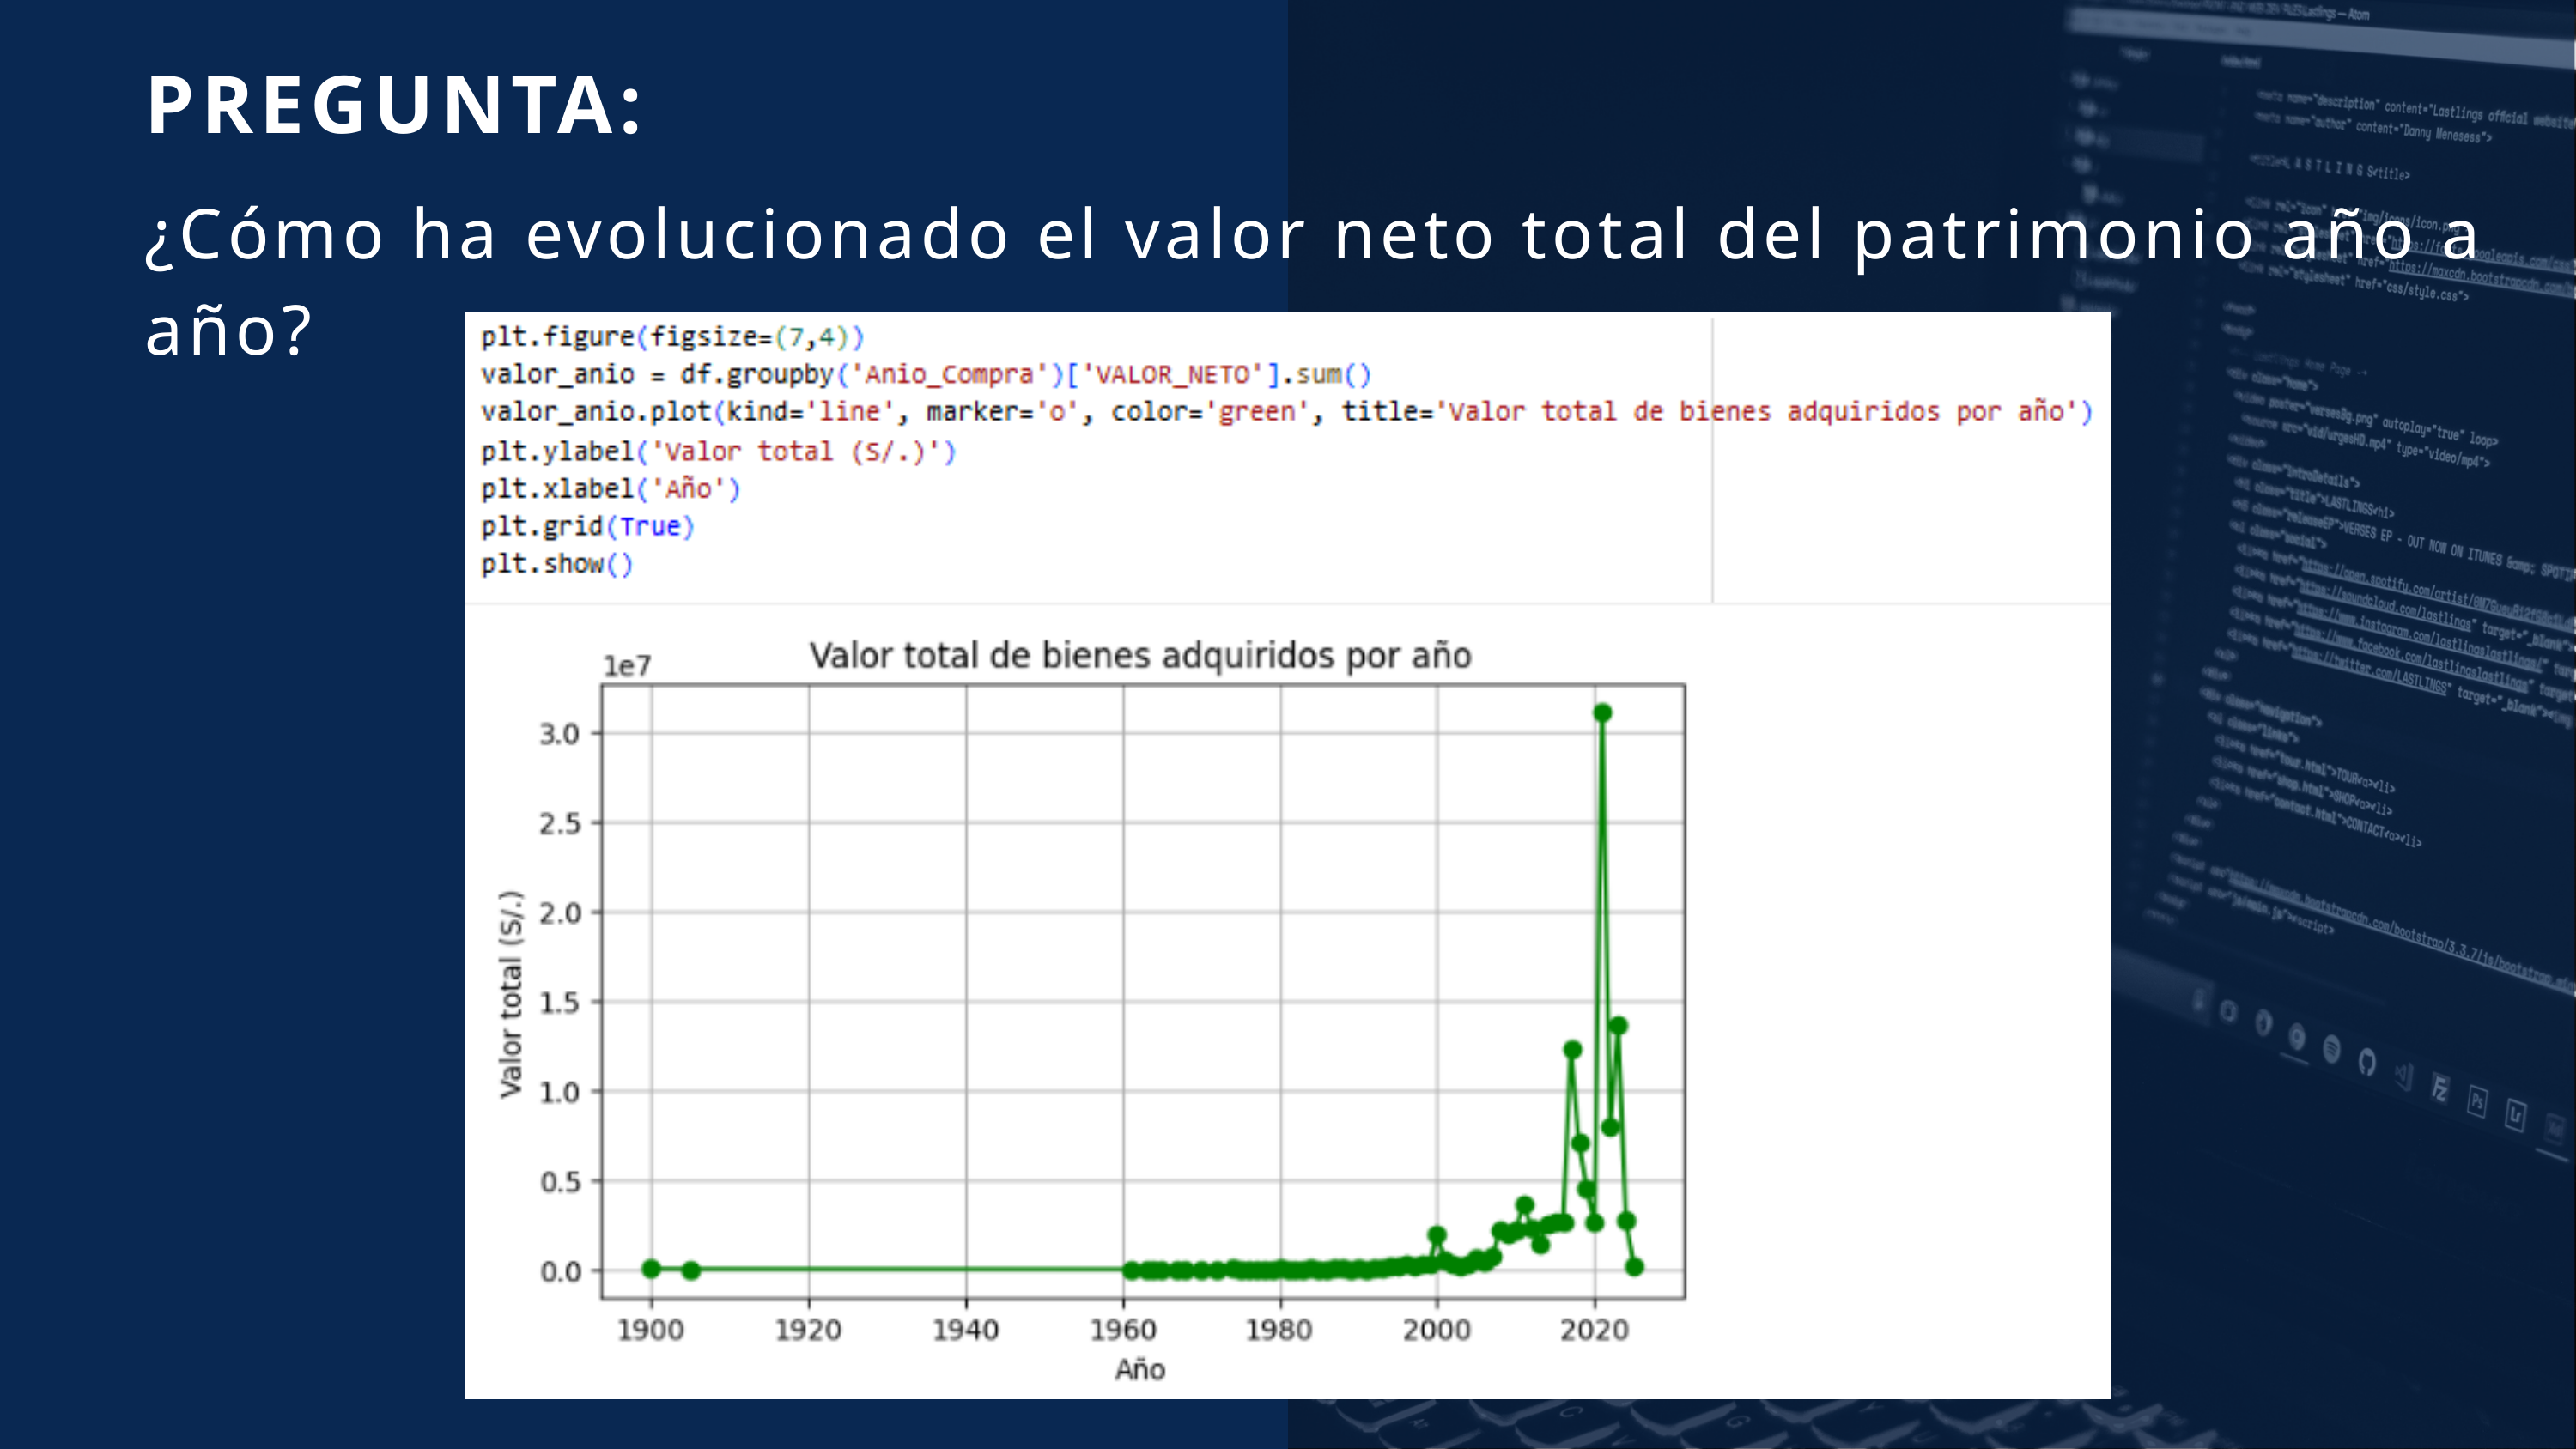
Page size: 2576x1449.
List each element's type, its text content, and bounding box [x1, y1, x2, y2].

text_box ¿Cómo ha evolucionado el valor neto total del patrimonio año a año? [144, 176, 1282, 369]
text_box PREGUNTA: [144, 37, 1282, 149]
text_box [1286, 0, 2575, 1449]
text_box [465, 369, 1282, 1399]
